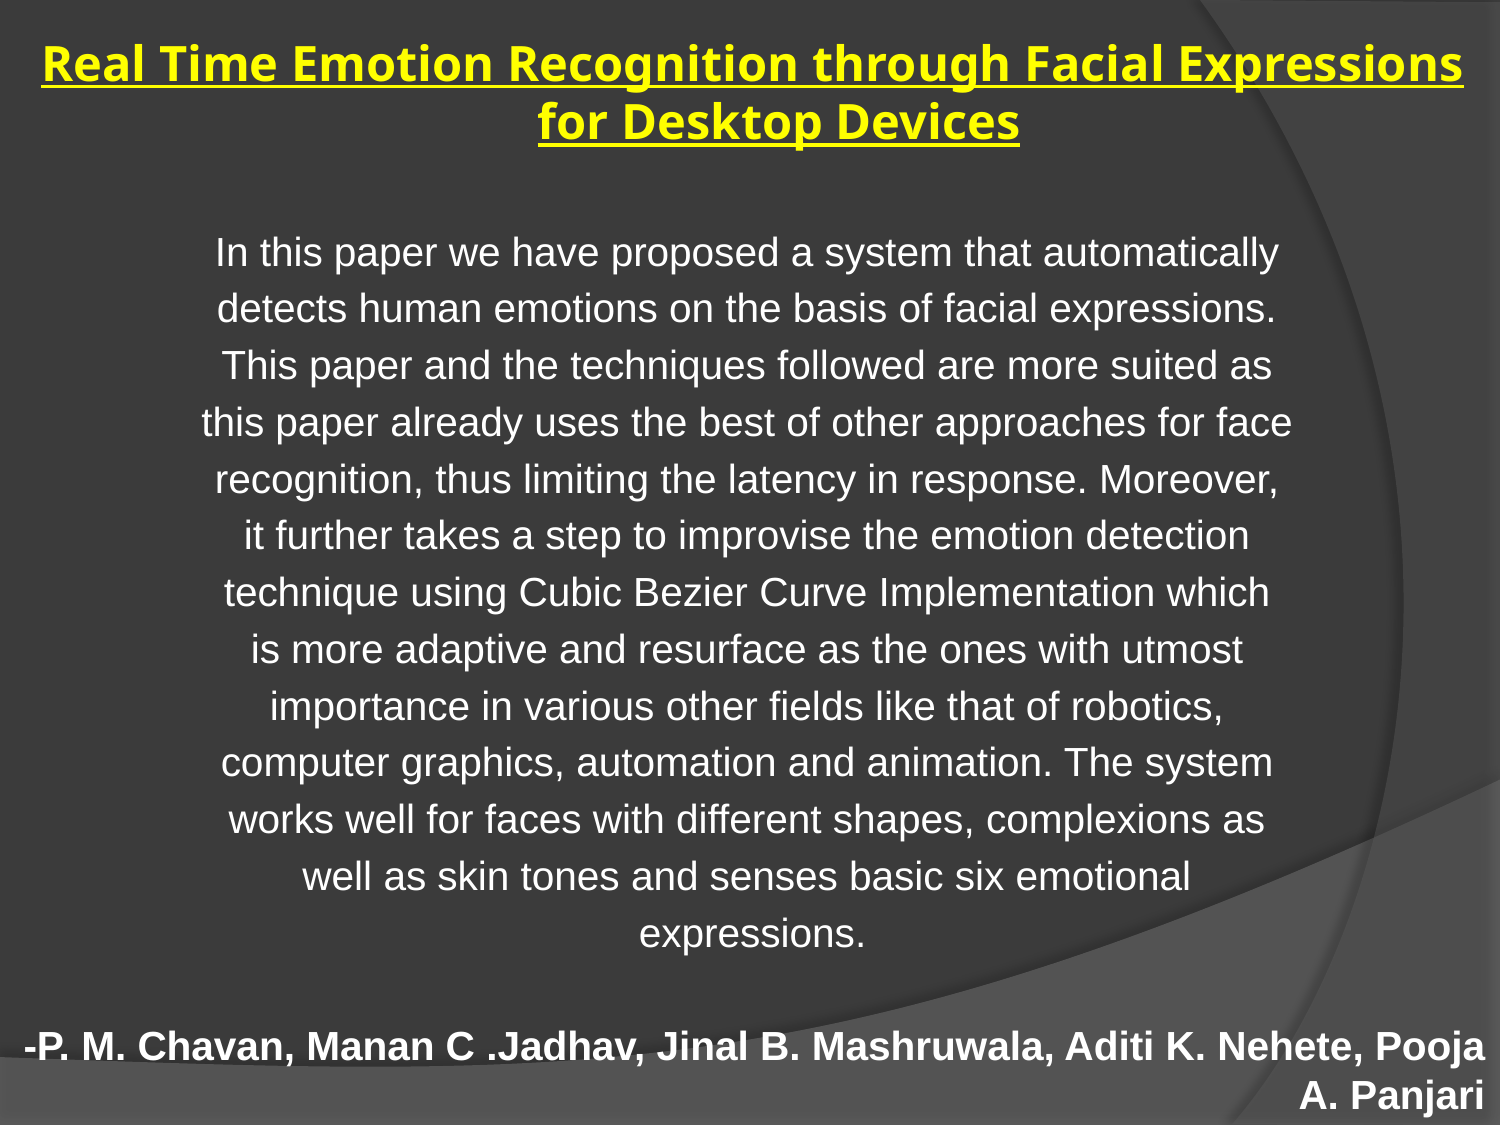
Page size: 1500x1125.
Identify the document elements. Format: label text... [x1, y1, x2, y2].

list Real Time Emotion Recognition through Facial Expressions for Desktop Devices​ In this paper we have proposed a system that automatically ​ detects human emotions on the basis of facial expressions. ​ This paper and the techniques followed are more suited as ​ this paper already uses the best of other approaches for face ​ recognition, thus limiting the latency in response. Moreover, ​ it further takes a step to improvise the emotion detection ​ technique using Cubic Bezier Curve Implementation which ​ is more adaptive and resurface as the ones with utmost ​ importance in various other fields like that of robotics, ​ computer graphics, automation and animation. The system ​ works well for faces with different shapes, complexions as ​ well as skin tones and senses basic six emotional ​ expressions.​ -P. M. Chavan, Manan C .Jadhav, Jinal B. Mashruwala, Aditi K. Nehete, Pooja A. Panjari​ [0, 24, 1500, 1125]
